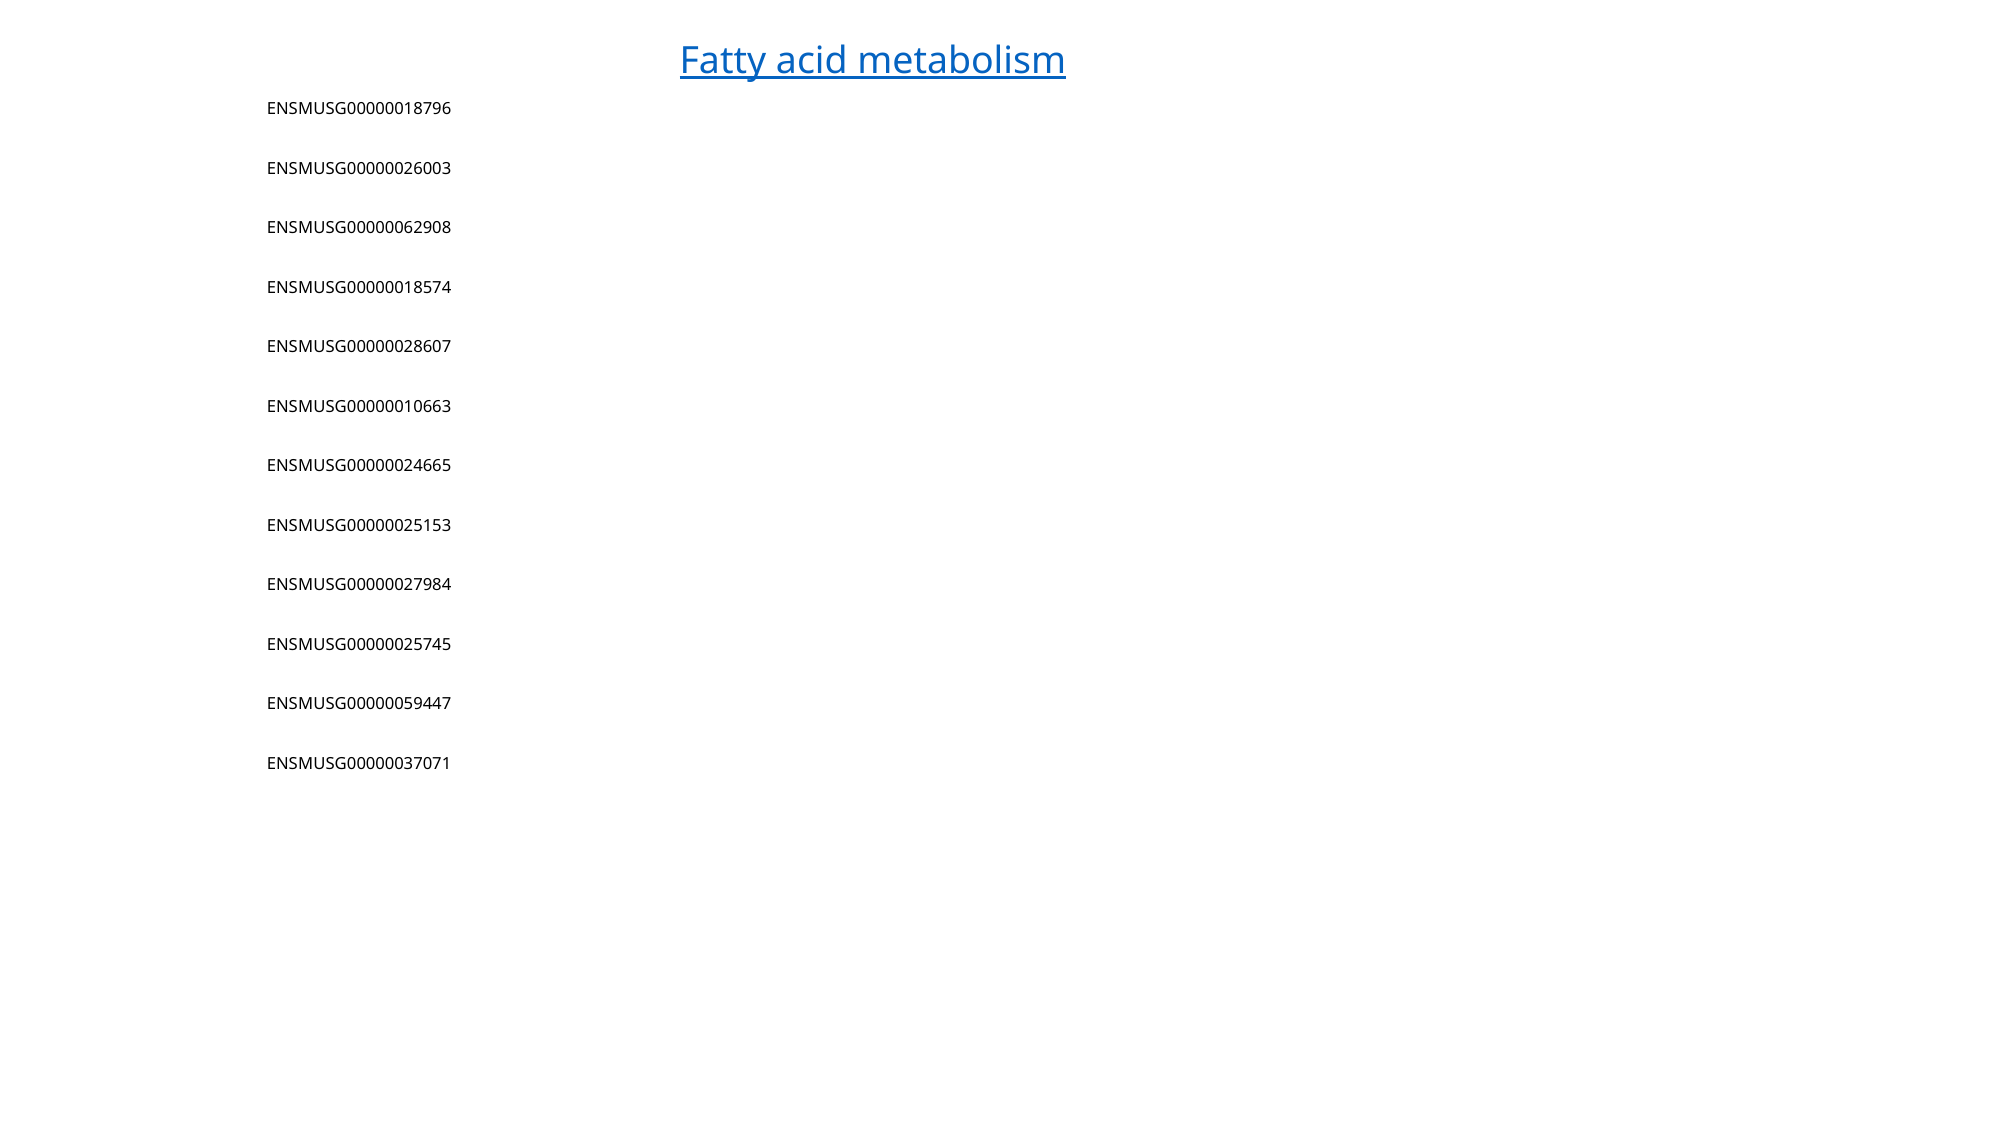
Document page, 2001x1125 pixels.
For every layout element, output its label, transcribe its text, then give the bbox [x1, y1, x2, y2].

table_cell ENSMUSG00000018574 [266, 257, 786, 316]
table_cell ENSMUSG00000027984 [266, 554, 786, 613]
table_cell ENSMUSG00000025745 [266, 613, 786, 673]
table_cell ENSMUSG00000024665 [266, 435, 786, 494]
table_cell ENSMUSG00000037071 [266, 732, 786, 792]
table_cell ENSMUSG00000028607 [266, 316, 786, 375]
table_cell ENSMUSG00000059447 [266, 673, 786, 732]
table_cell ENSMUSG00000026003 [266, 138, 786, 197]
table_cell ENSMUSG00000010663 [266, 375, 786, 435]
table_cell ENSMUSG00000062908 [266, 197, 786, 257]
table_header Fatty acid metabolism [675, 28, 2000, 89]
table_cell ENSMUSG00000025153 [266, 494, 786, 554]
table_header ENSMUSG00000018796 [266, 78, 786, 138]
